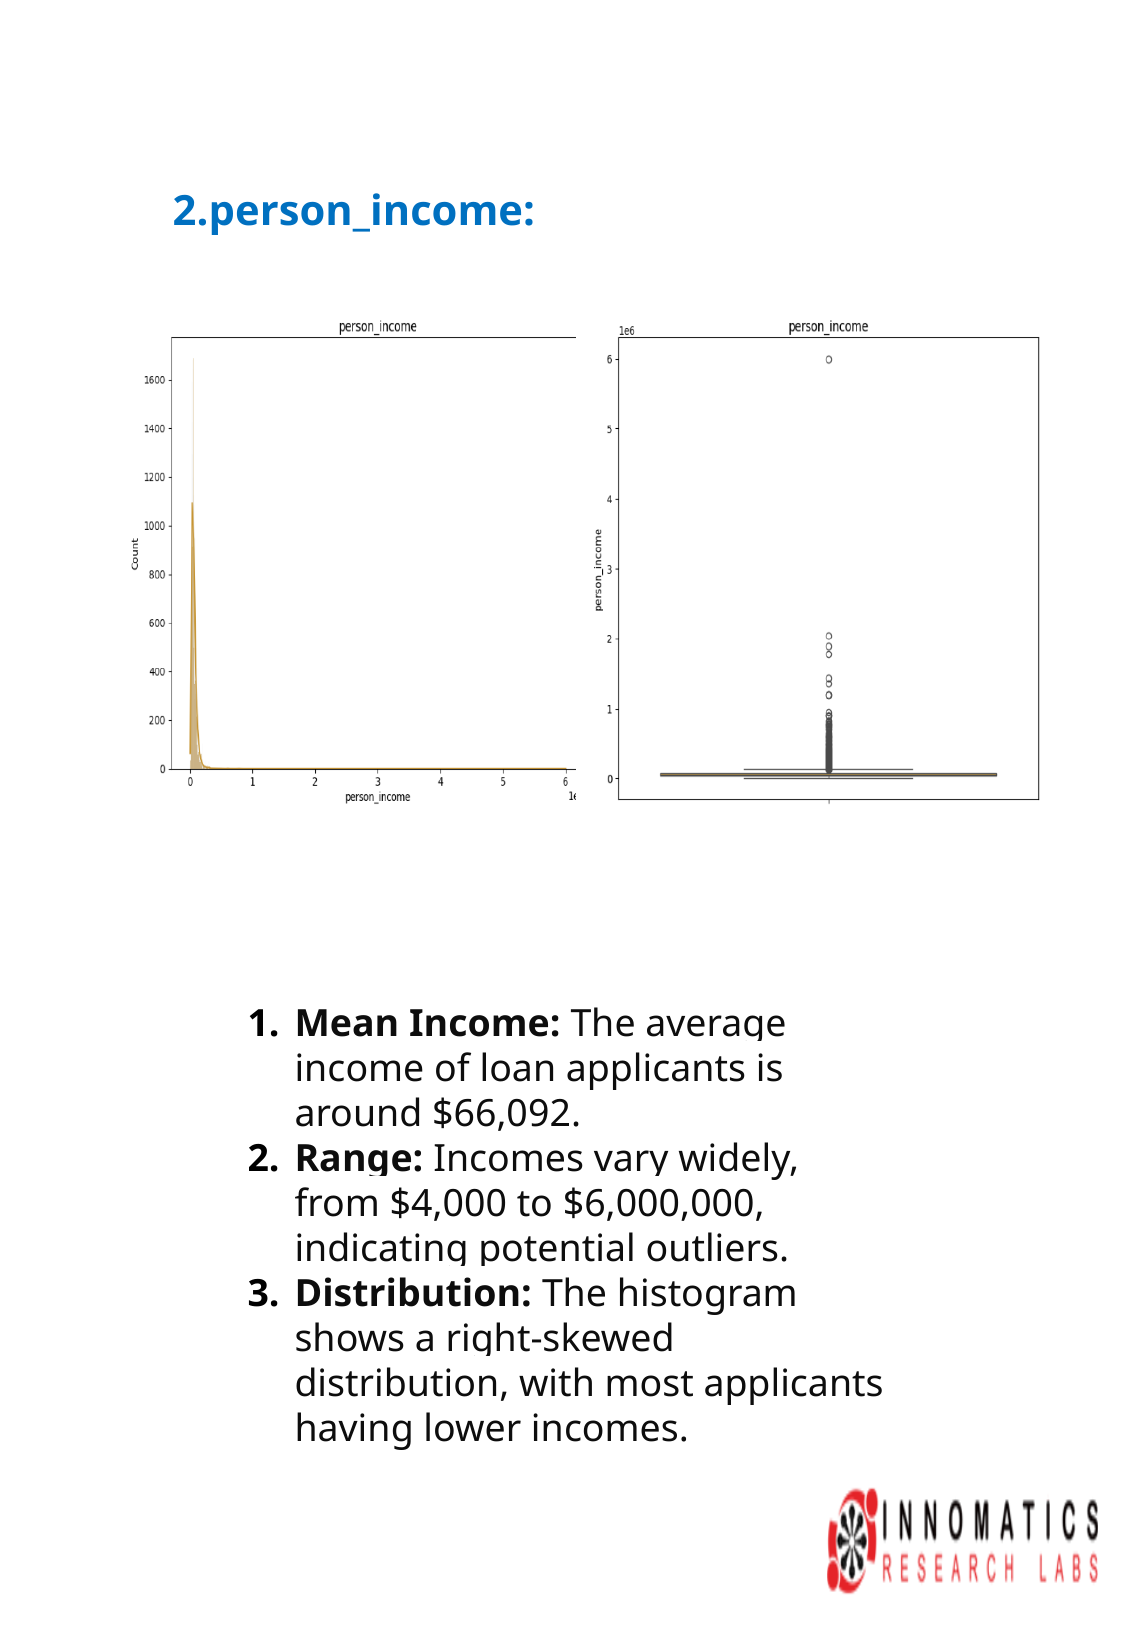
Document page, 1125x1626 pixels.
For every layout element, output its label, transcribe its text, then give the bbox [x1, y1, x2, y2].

picture [131, 306, 1045, 813]
text_box 2.person_income: Mean Income: The average income of loan applicants is around $66,092. Range: Incomes vary widely, from $4,000 to $6,000,000, indicating potential outliers. Distribution: The histogram shows a right-skewed distribution, with most applicants having lower incomes. [157, 176, 906, 304]
picture [813, 1465, 1111, 1625]
text_box 2.person_income: Mean Income: The average income of loan applicants is around $66,092. Range: Incomes vary widely, from $4,000 to $6,000,000, indicating potential outliers. Distribution: The histogram shows a right-skewed distribution, with most applicants having lower incomes. [157, 821, 906, 1547]
